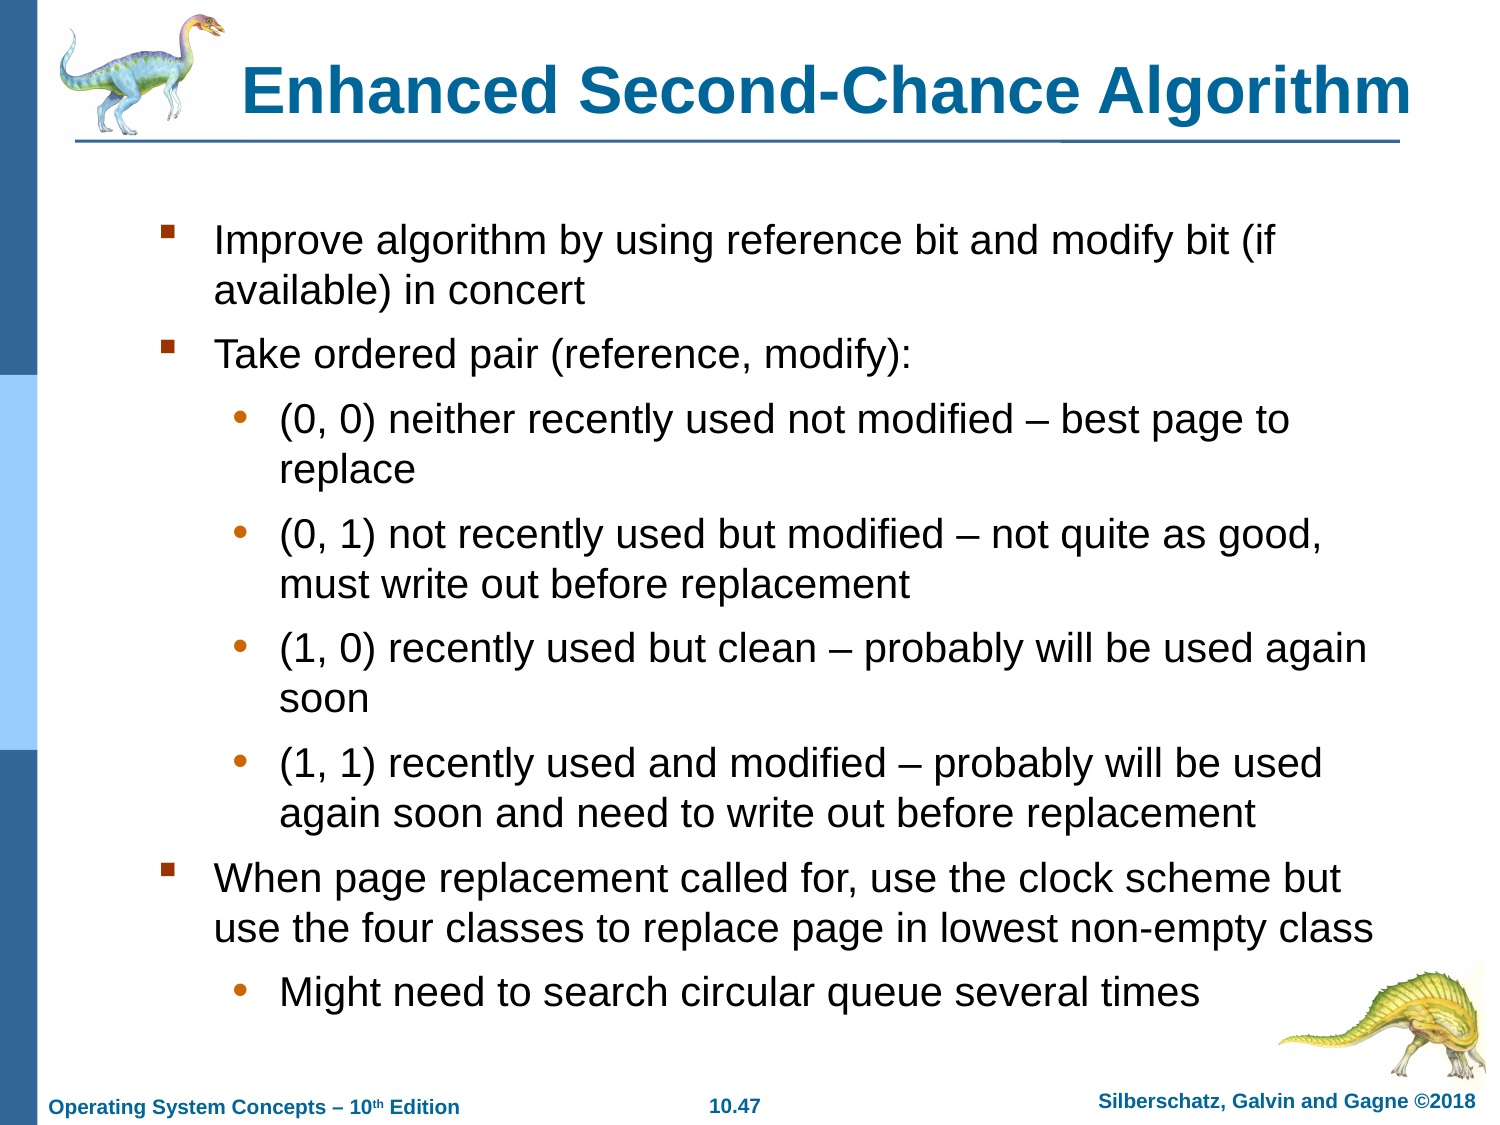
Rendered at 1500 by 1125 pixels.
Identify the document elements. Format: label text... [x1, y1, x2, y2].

picture [1275, 959, 1486, 1090]
picture [46, 0, 243, 149]
list Improve algorithm by using reference bit and modify bit (if available) in concert Take ordered pair (reference, modify): (0, 0) neither recently used not modified – best page to replace (0, 1) not recently used but modified – not quite as good, must write out before replacement (1, 0) recently used but clean – probably will be used again soon (1, 1) recently used and modified – probably will be used again soon and need to write out before replacement When page replacement called for, use the clock scheme but use the four classes to replace page in lowest non-empty class Might need to search circular queue several times [142, 205, 1391, 1021]
title Enhanced Second-Chance Algorithm [189, 39, 1465, 134]
